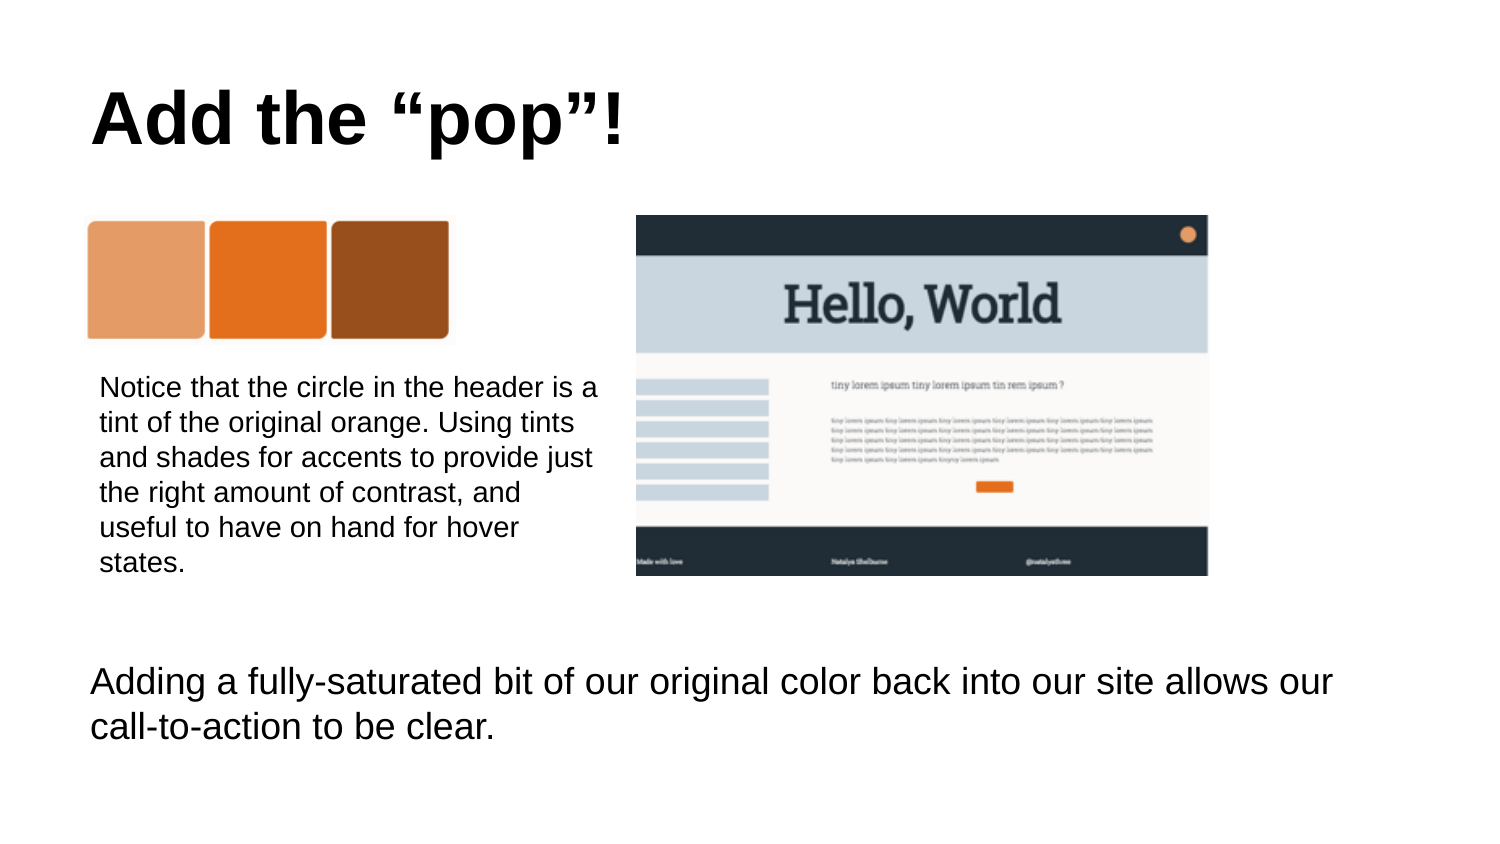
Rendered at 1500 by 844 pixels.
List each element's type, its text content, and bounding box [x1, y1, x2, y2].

title Add the “pop”! [75, 33, 1425, 175]
list Adding a fully-saturated bit of our original color back into our site allows our call-to-action to be clear. [75, 641, 1425, 766]
picture [84, 215, 457, 345]
picture [635, 215, 1210, 576]
list Notice that the circle in the header is a tint of the original orange. Using tints and shades for accents to provide just the right amount of contrast, and useful to have on hand for hover states. [84, 353, 618, 652]
